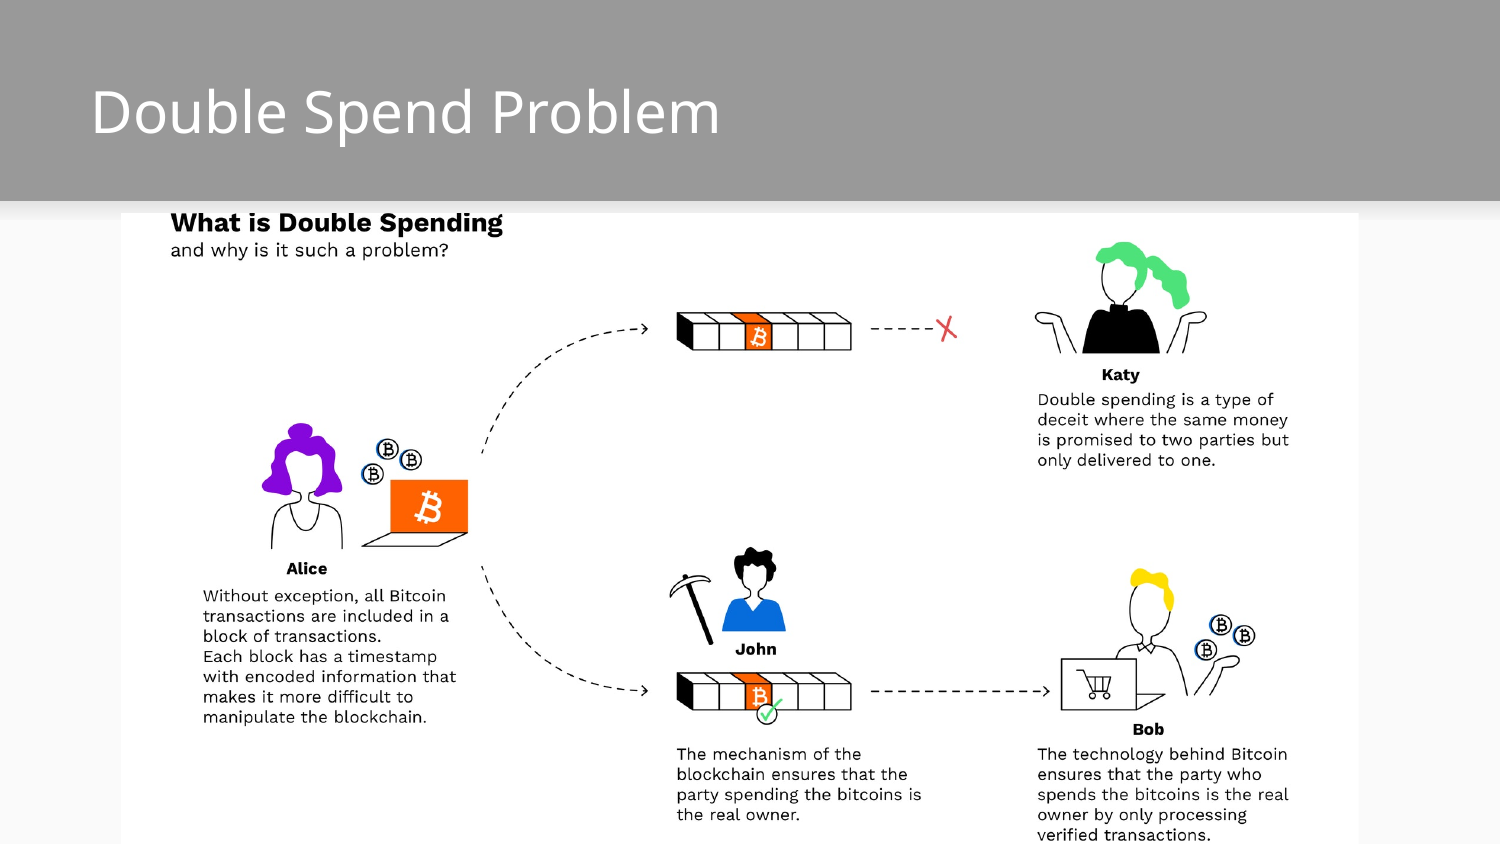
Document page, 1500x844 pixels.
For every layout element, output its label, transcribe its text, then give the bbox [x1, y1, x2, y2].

title Double Spend Problem [75, 34, 1425, 160]
picture [116, 212, 1359, 844]
